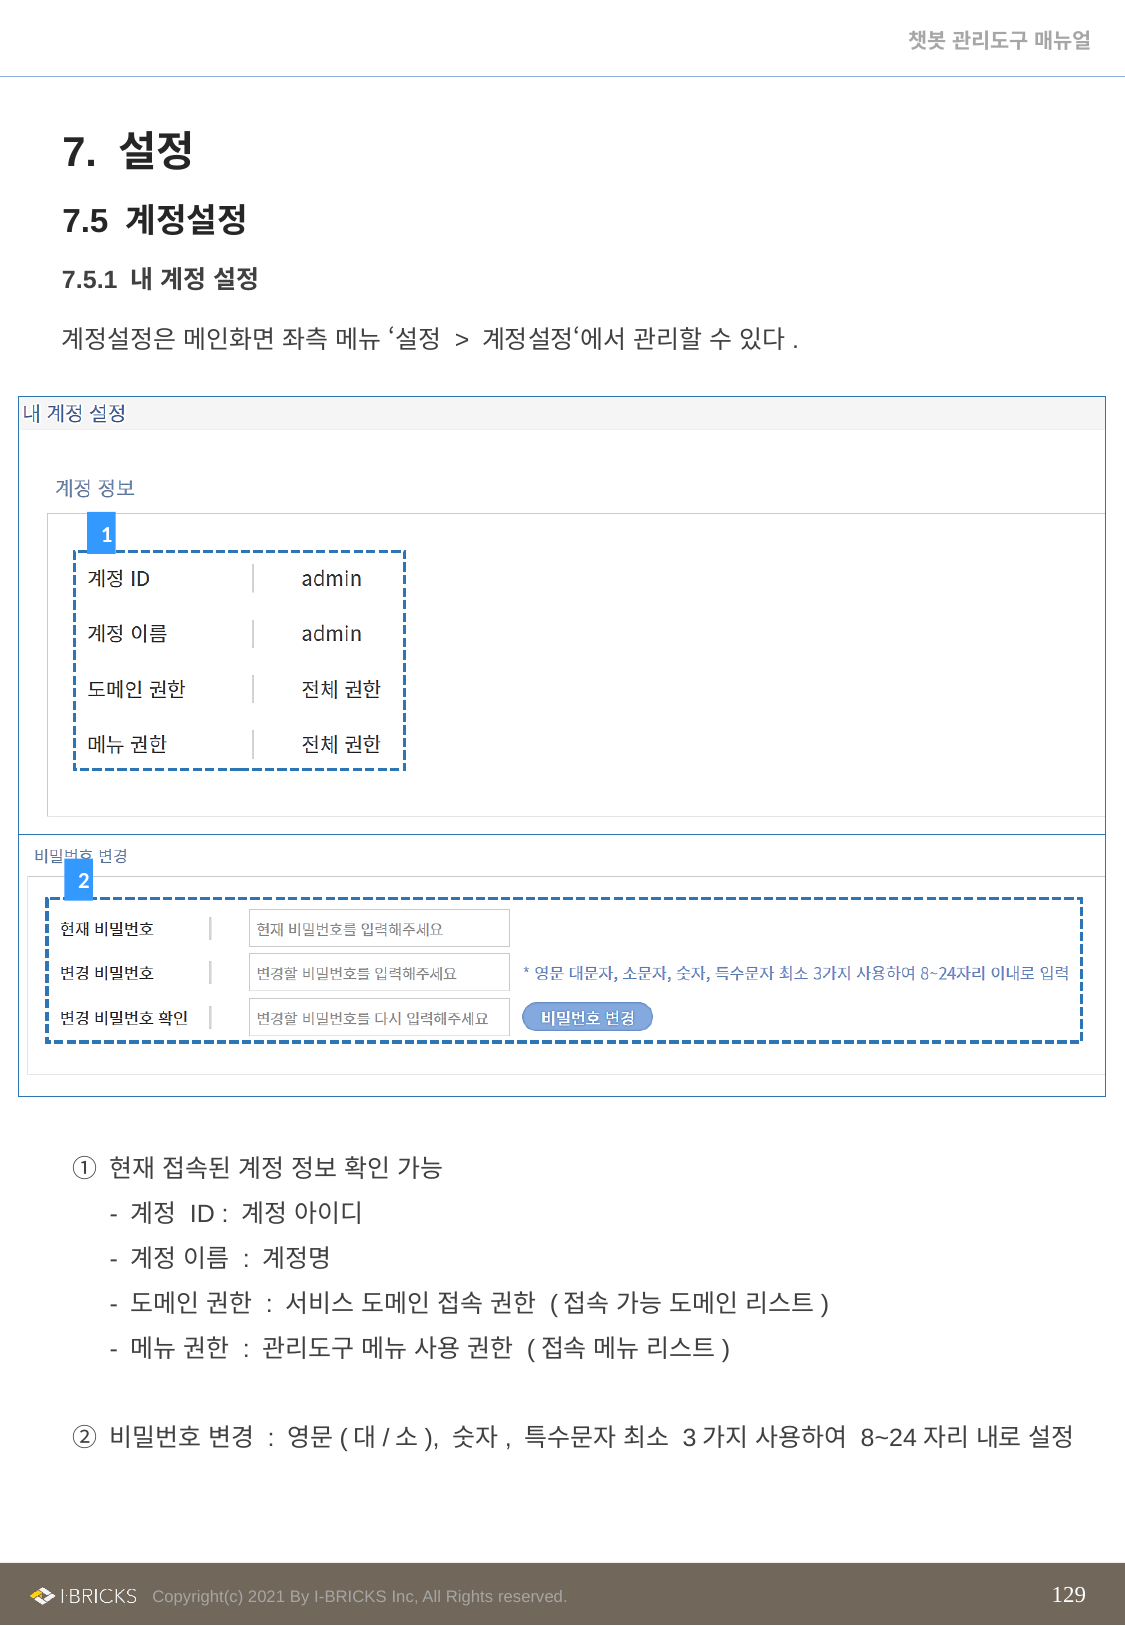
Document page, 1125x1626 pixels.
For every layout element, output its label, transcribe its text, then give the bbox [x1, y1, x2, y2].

text_box 7.5 계정설정 [62, 191, 1067, 247]
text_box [18, 396, 1106, 1097]
text_box 7. 설정 [62, 117, 1067, 183]
text_box 현재 접속된 계정 정보 확인 가능 - 계정 ID : 계정 아이디 - 계정 이름 : 계정명 - 도메인 권한 : 서비스 도메인 접속 권한 (접속 가능 도메인 리스트) - 메뉴 권한 : 관리도구 메뉴 사용 권한 (접속 메뉴 리스트) 비밀번호 변경 : 영문(대/소), 숫자, 특수문자 최소 3가지 사용하여 8~24자리 내로 설정 [57, 1130, 1112, 1460]
text_box 7.5.1 내 계정 설정 계정설정은 메인화면 좌측 메뉴 ‘설정 > 계정설정‘에서 관리할 수 있다. [47, 256, 1112, 361]
picture [27, 1585, 138, 1606]
slide_number 129 [991, 1566, 1102, 1620]
